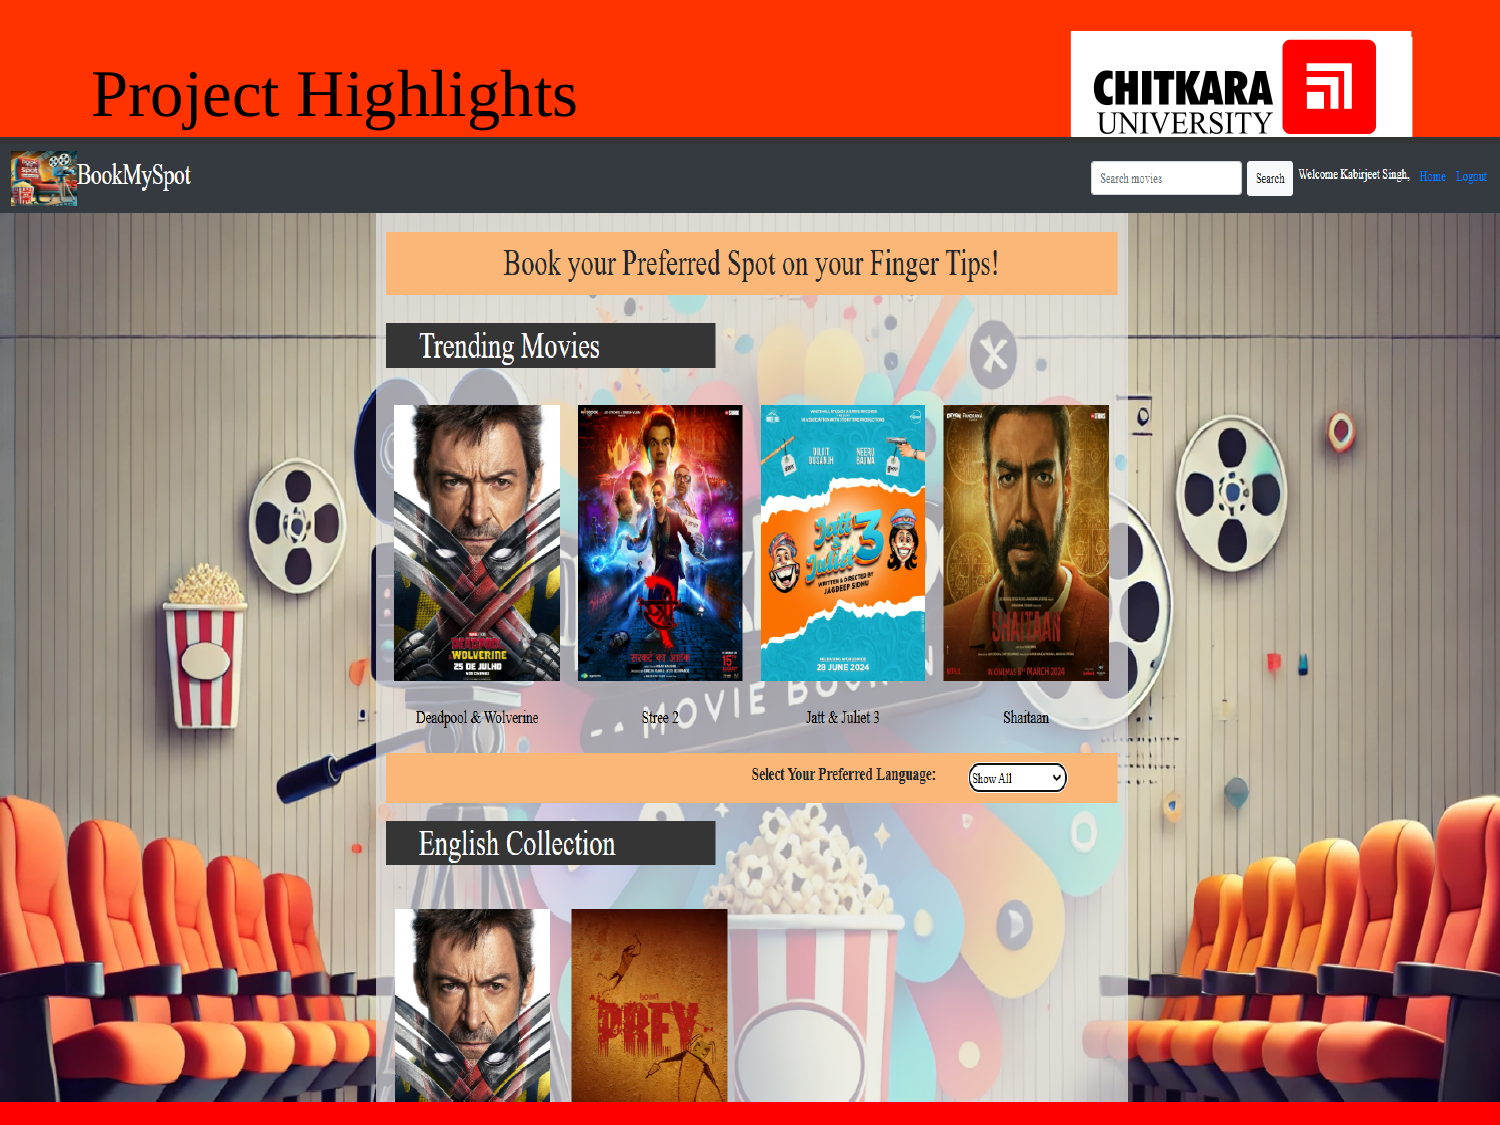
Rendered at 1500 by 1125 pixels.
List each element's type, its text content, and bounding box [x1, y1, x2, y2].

text_box Project Highlights [76, 42, 963, 135]
picture [0, 37, 1500, 1102]
